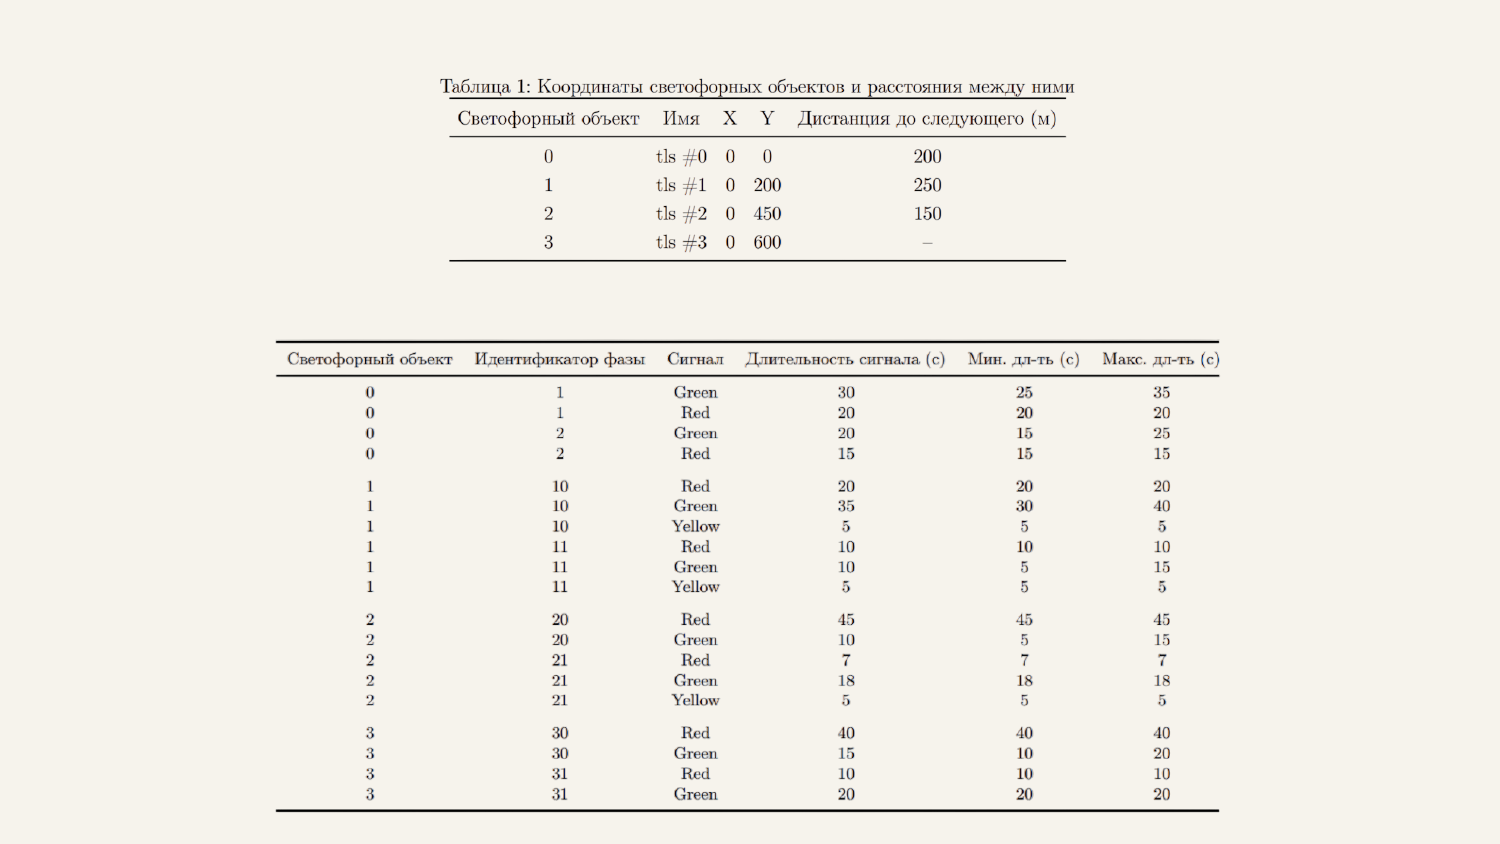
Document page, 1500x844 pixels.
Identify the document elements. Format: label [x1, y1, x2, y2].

picture [263, 339, 1237, 816]
picture [412, 53, 1088, 277]
